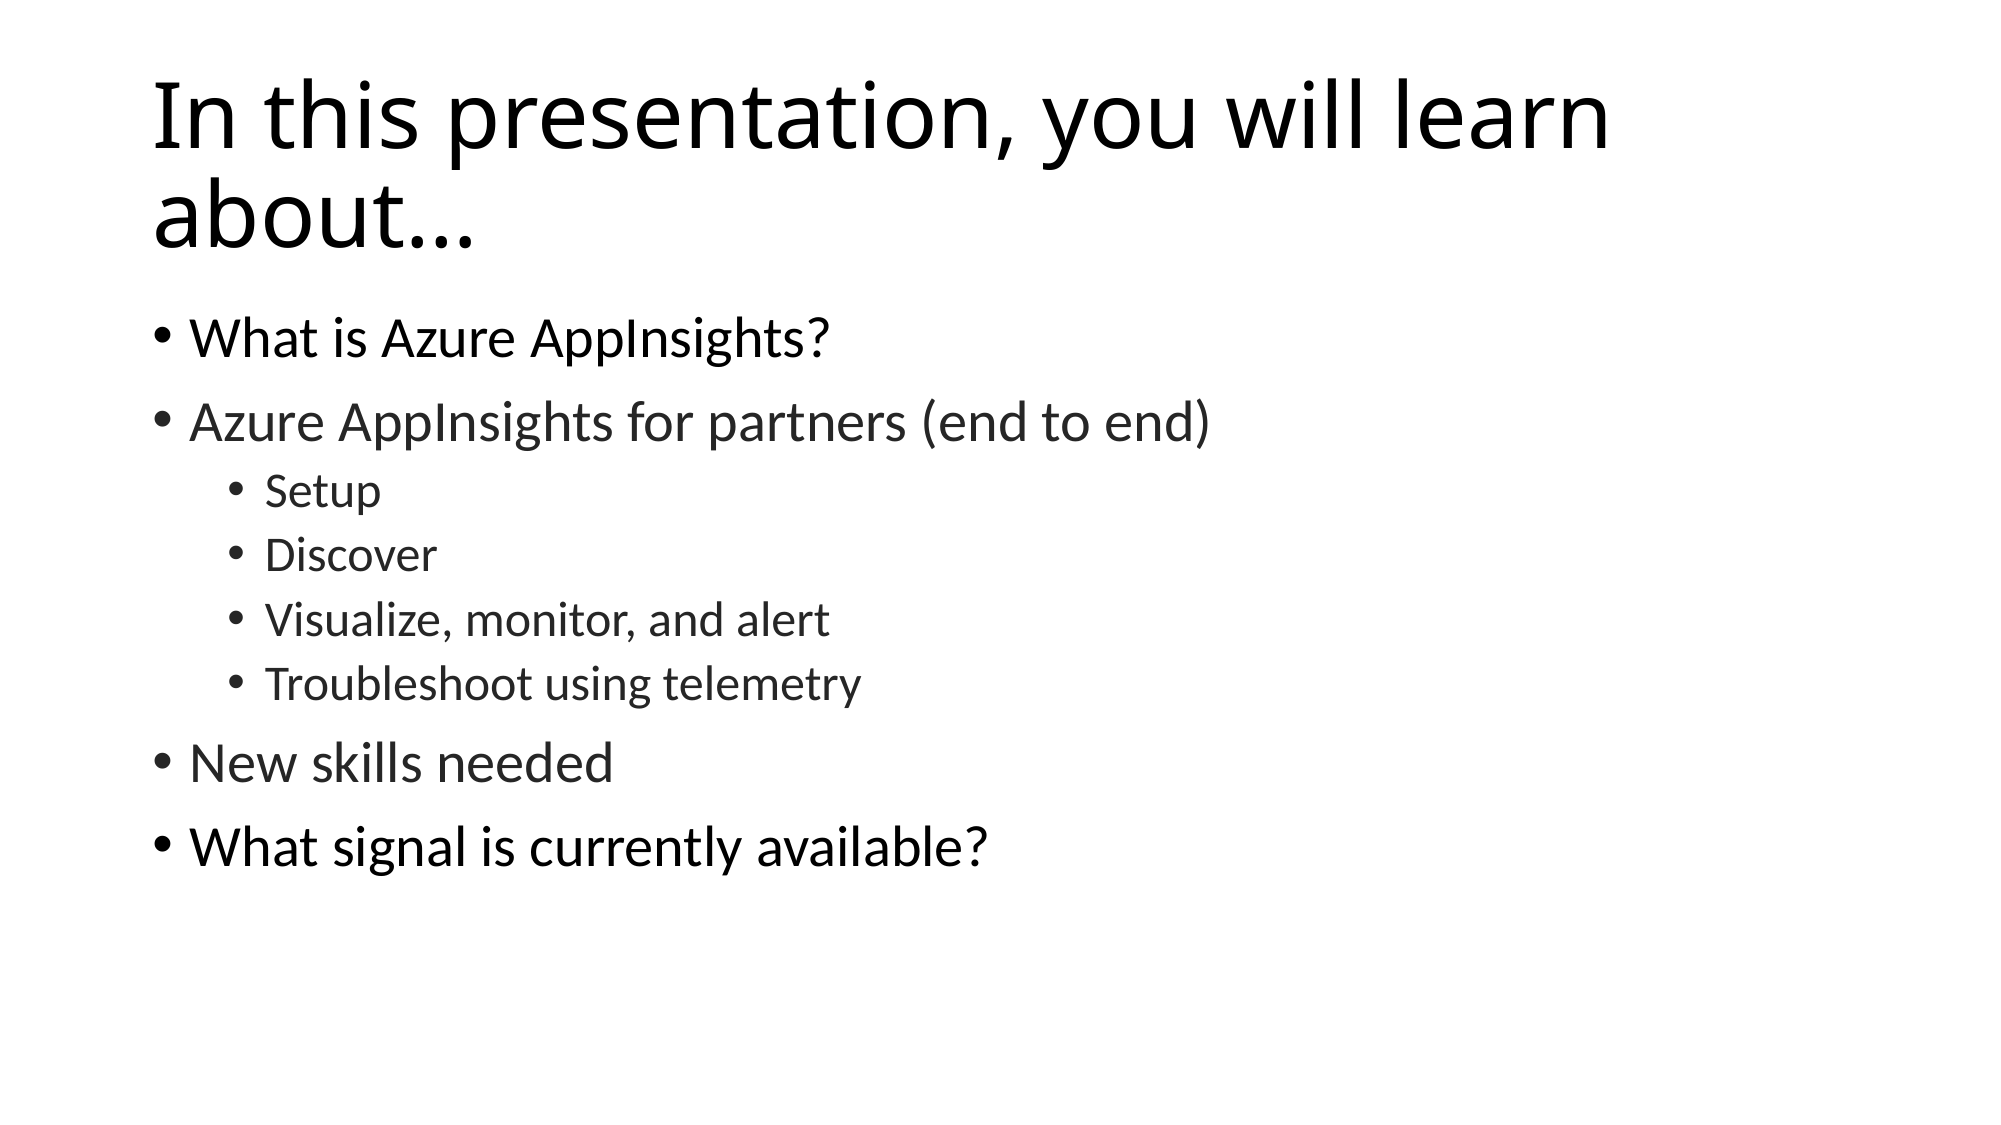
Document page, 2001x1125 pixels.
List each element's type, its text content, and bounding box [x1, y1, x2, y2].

title In this presentation, you will learn about… [137, 59, 1863, 278]
list What is Azure AppInsights? Azure AppInsights for partners (end to end) Setup Discover Visualize, monitor, and alert Troubleshoot using telemetry New skills needed What signal is currently available? [137, 299, 1863, 1014]
